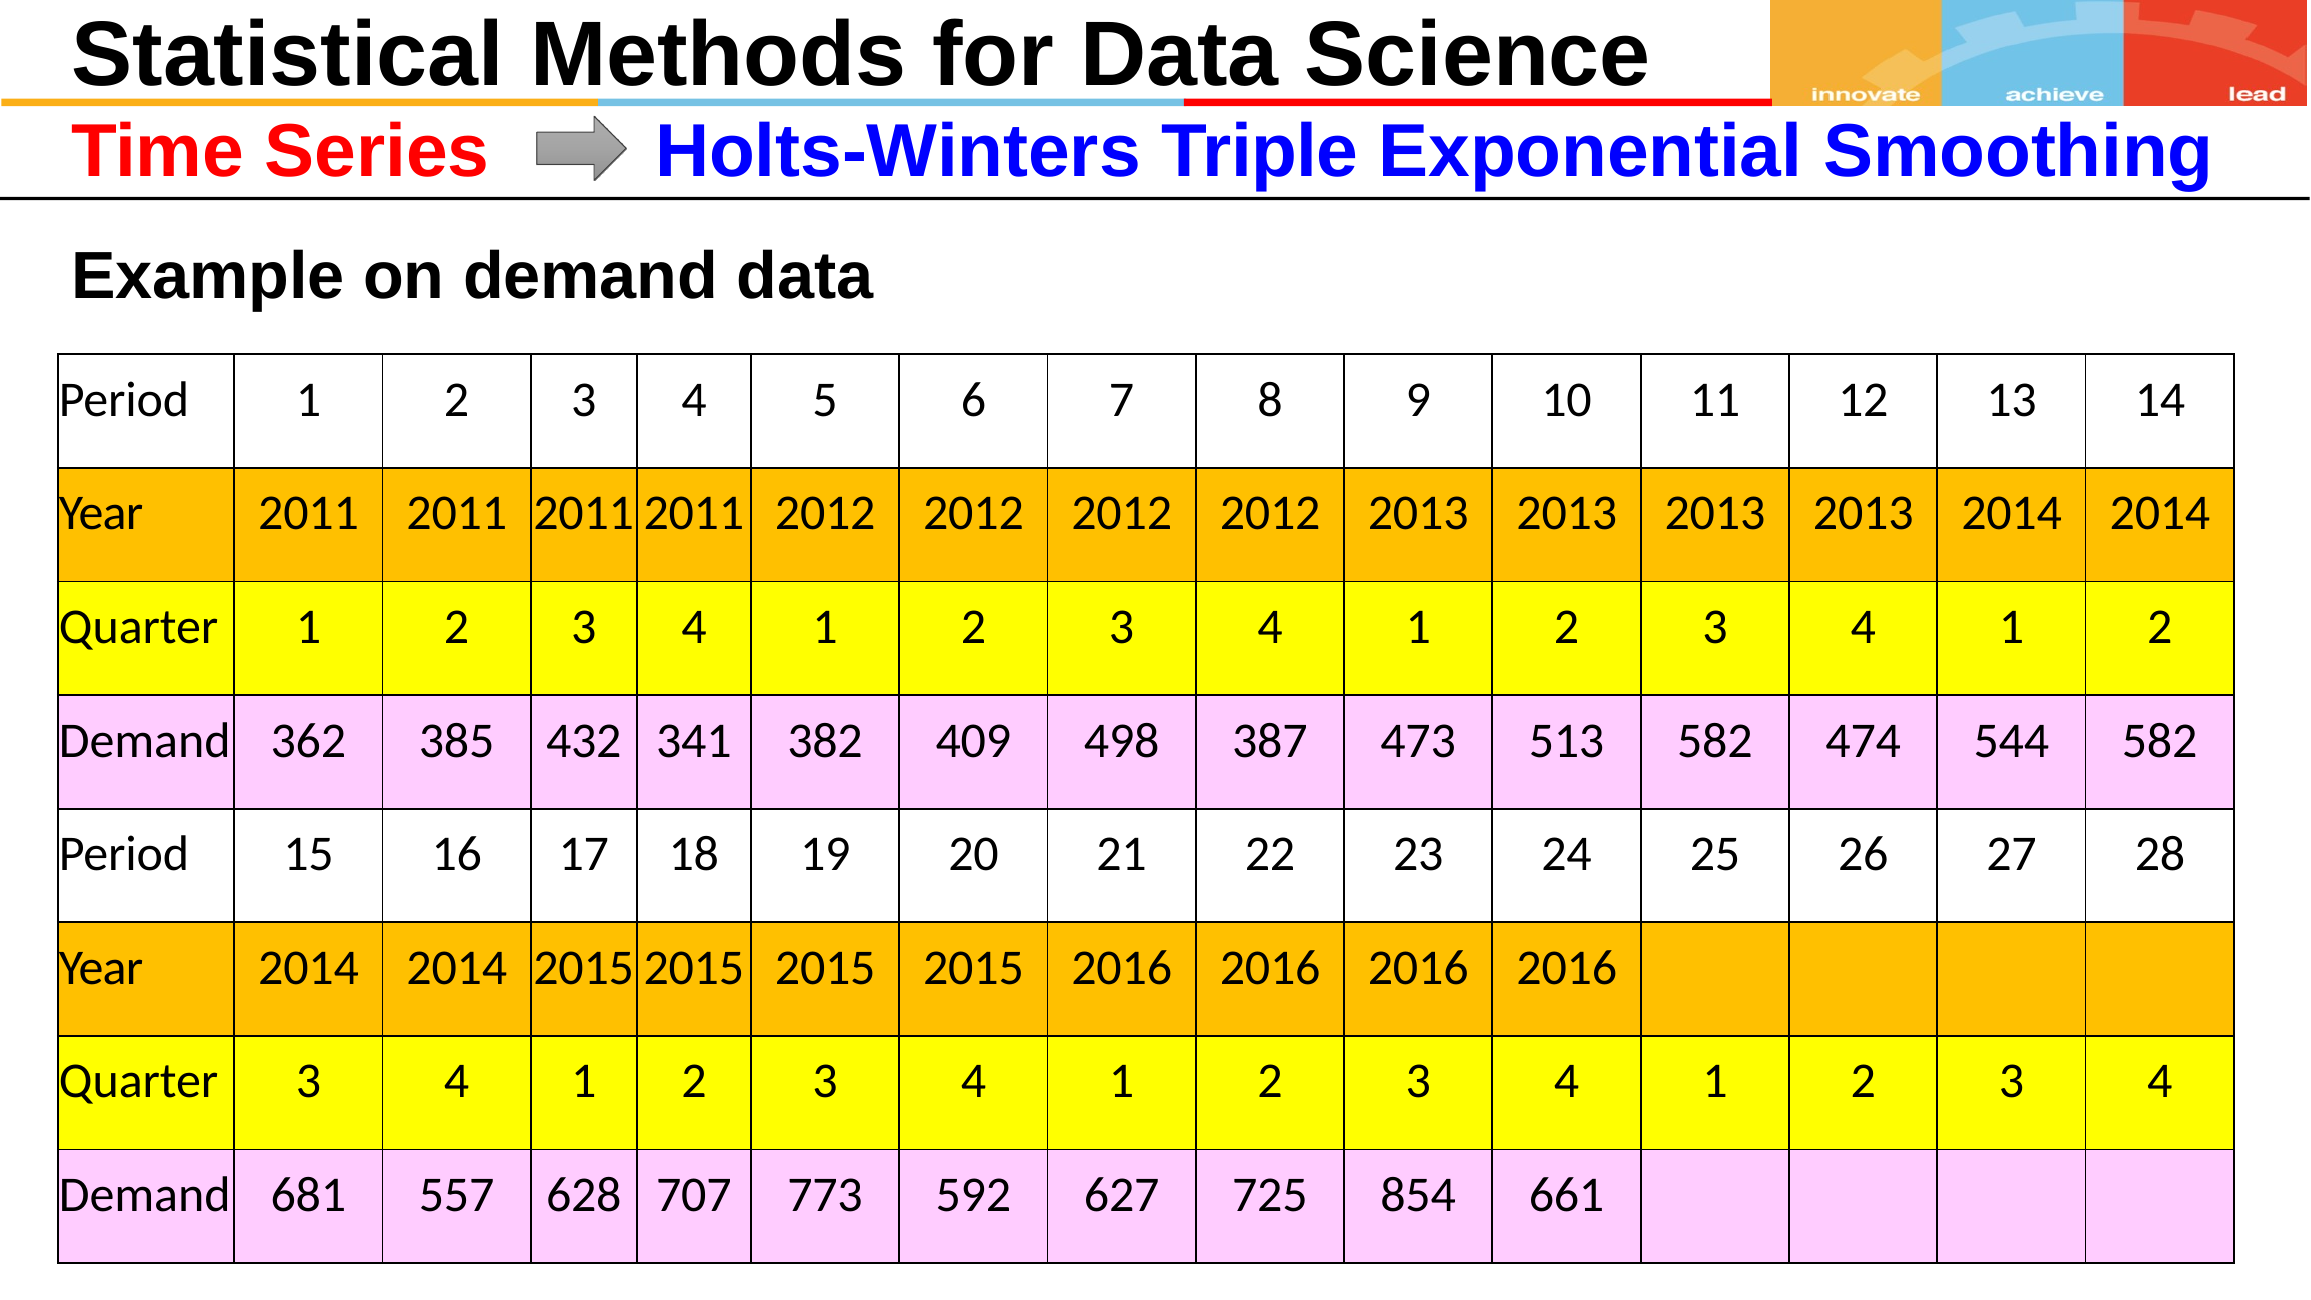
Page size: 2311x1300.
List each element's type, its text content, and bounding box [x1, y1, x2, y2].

table_header 3 [532, 355, 636, 467]
table_header 10 [1493, 355, 1640, 467]
table_cell 341 [638, 696, 750, 808]
table_cell 28 [2086, 810, 2233, 921]
table_cell 474 [1790, 696, 1936, 808]
table_cell 21 [1048, 810, 1195, 921]
table_cell 19 [752, 810, 898, 921]
table_cell 3 [532, 582, 636, 694]
table_cell 2011 [235, 469, 382, 581]
table_cell 4 [1493, 1037, 1640, 1149]
table_cell 2012 [900, 469, 1047, 581]
table_cell 473 [1345, 696, 1491, 808]
table_cell Year [59, 469, 233, 581]
table_cell 854 [1345, 1150, 1491, 1262]
table_header 2 [383, 355, 530, 467]
table_cell 2016 [1345, 923, 1491, 1035]
table_cell 4 [1790, 582, 1936, 694]
table_cell 27 [1938, 810, 2085, 921]
table_header Period [59, 355, 233, 467]
table_header 5 [752, 355, 898, 467]
table_cell [2086, 1150, 2233, 1262]
table_cell 2 [1493, 582, 1640, 694]
table_cell 1 [1048, 1037, 1195, 1149]
table_cell 582 [2086, 696, 2233, 808]
table_cell 20 [900, 810, 1047, 921]
table_cell 681 [235, 1150, 382, 1262]
table_cell 3 [1048, 582, 1195, 694]
table_cell [1790, 1150, 1936, 1262]
table_cell 4 [900, 1037, 1047, 1149]
table_cell 2013 [1493, 469, 1640, 581]
table_cell 2 [638, 1037, 750, 1149]
table_cell 2 [2086, 582, 2233, 694]
table_cell 23 [1345, 810, 1491, 921]
table_cell 1 [235, 582, 382, 694]
table_cell 773 [752, 1150, 898, 1262]
table_cell 387 [1197, 696, 1343, 808]
table_header 11 [1642, 355, 1788, 467]
table_cell 661 [1493, 1150, 1640, 1262]
table_cell 725 [1197, 1150, 1343, 1262]
table_header 13 [1938, 355, 2085, 467]
table_cell Demand [59, 1150, 233, 1262]
table_cell 17 [532, 810, 636, 921]
table_cell 2013 [1790, 469, 1936, 581]
table_cell 24 [1493, 810, 1640, 921]
table_cell 2011 [383, 469, 530, 581]
table_cell 26 [1790, 810, 1936, 921]
table_cell 15 [235, 810, 382, 921]
table_cell 2014 [2086, 469, 2233, 581]
table_cell 4 [638, 582, 750, 694]
table_cell 2012 [1197, 469, 1343, 581]
table_cell 2 [1790, 1037, 1936, 1149]
table_header 6 [900, 355, 1047, 467]
table_cell 3 [1938, 1037, 2085, 1149]
table_cell 3 [235, 1037, 382, 1149]
table_cell 1 [752, 582, 898, 694]
table_cell 4 [1197, 582, 1343, 694]
text_box Time Series Holts-Winters Triple Exponential Smoothing Example on demand data [69, 53, 2222, 313]
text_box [536, 115, 628, 182]
table_cell Year [59, 923, 233, 1035]
table_cell 2014 [383, 923, 530, 1035]
table_header 8 [1197, 355, 1343, 467]
table_cell [1938, 1150, 2085, 1262]
table_cell 3 [1642, 582, 1788, 694]
table_cell 2013 [1642, 469, 1788, 581]
table_cell Demand [59, 696, 233, 808]
table_cell 513 [1493, 696, 1640, 808]
table_cell 2014 [235, 923, 382, 1035]
table_cell [1938, 923, 2085, 1035]
table_cell 544 [1938, 696, 2085, 808]
table_cell 18 [638, 810, 750, 921]
table_cell 385 [383, 696, 530, 808]
table_cell 2011 [532, 469, 636, 581]
table_cell 22 [1197, 810, 1343, 921]
table_cell 707 [638, 1150, 750, 1262]
table_cell 2015 [532, 923, 636, 1035]
table_cell 4 [383, 1037, 530, 1149]
table_header 14 [2086, 355, 2233, 467]
table_cell 25 [1642, 810, 1788, 921]
table_header 12 [1790, 355, 1936, 467]
table_cell 2015 [752, 923, 898, 1035]
text_box [2222, 196, 2310, 201]
table_cell 1 [1642, 1037, 1788, 1149]
table_cell Quarter [59, 1037, 233, 1149]
table_cell 382 [752, 696, 898, 808]
table_header 1 [235, 355, 382, 467]
table_cell [2086, 923, 2233, 1035]
table_cell 2016 [1197, 923, 1343, 1035]
table_cell 2011 [638, 469, 750, 581]
table_cell 2 [383, 582, 530, 694]
table_cell 2013 [1345, 469, 1491, 581]
table_cell 628 [532, 1150, 636, 1262]
table_cell Quarter [59, 582, 233, 694]
table_cell 557 [383, 1150, 530, 1262]
table_cell 582 [1642, 696, 1788, 808]
title Statistical Methods for Data Science [69, 0, 1654, 53]
table_cell 2 [900, 582, 1047, 694]
table_cell [1642, 1150, 1788, 1262]
table_cell 362 [235, 696, 382, 808]
table_cell 432 [532, 696, 636, 808]
table_cell 1 [1938, 582, 2085, 694]
table_cell 3 [1345, 1037, 1491, 1149]
table_cell 627 [1048, 1150, 1195, 1262]
table_cell 2015 [638, 923, 750, 1035]
picture [1770, 0, 2307, 106]
table_cell [1790, 923, 1936, 1035]
table_cell 2012 [752, 469, 898, 581]
table_cell 2016 [1048, 923, 1195, 1035]
table_header 9 [1345, 355, 1491, 467]
table_cell 4 [2086, 1037, 2233, 1149]
table_cell 409 [900, 696, 1047, 808]
table_cell 2012 [1048, 469, 1195, 581]
table_cell 498 [1048, 696, 1195, 808]
table_cell 3 [752, 1037, 898, 1149]
table_cell 2016 [1493, 923, 1640, 1035]
table_cell 1 [1345, 582, 1491, 694]
table_cell 2015 [900, 923, 1047, 1035]
table_header 4 [638, 355, 750, 467]
table_cell 2014 [1938, 469, 2085, 581]
text_box [0, 196, 69, 201]
table_cell 1 [532, 1037, 636, 1149]
table_header 7 [1048, 355, 1195, 467]
table_cell [1642, 923, 1788, 1035]
table_cell Period [59, 810, 233, 921]
table_cell 592 [900, 1150, 1047, 1262]
table_cell 16 [383, 810, 530, 921]
table_cell 2 [1197, 1037, 1343, 1149]
